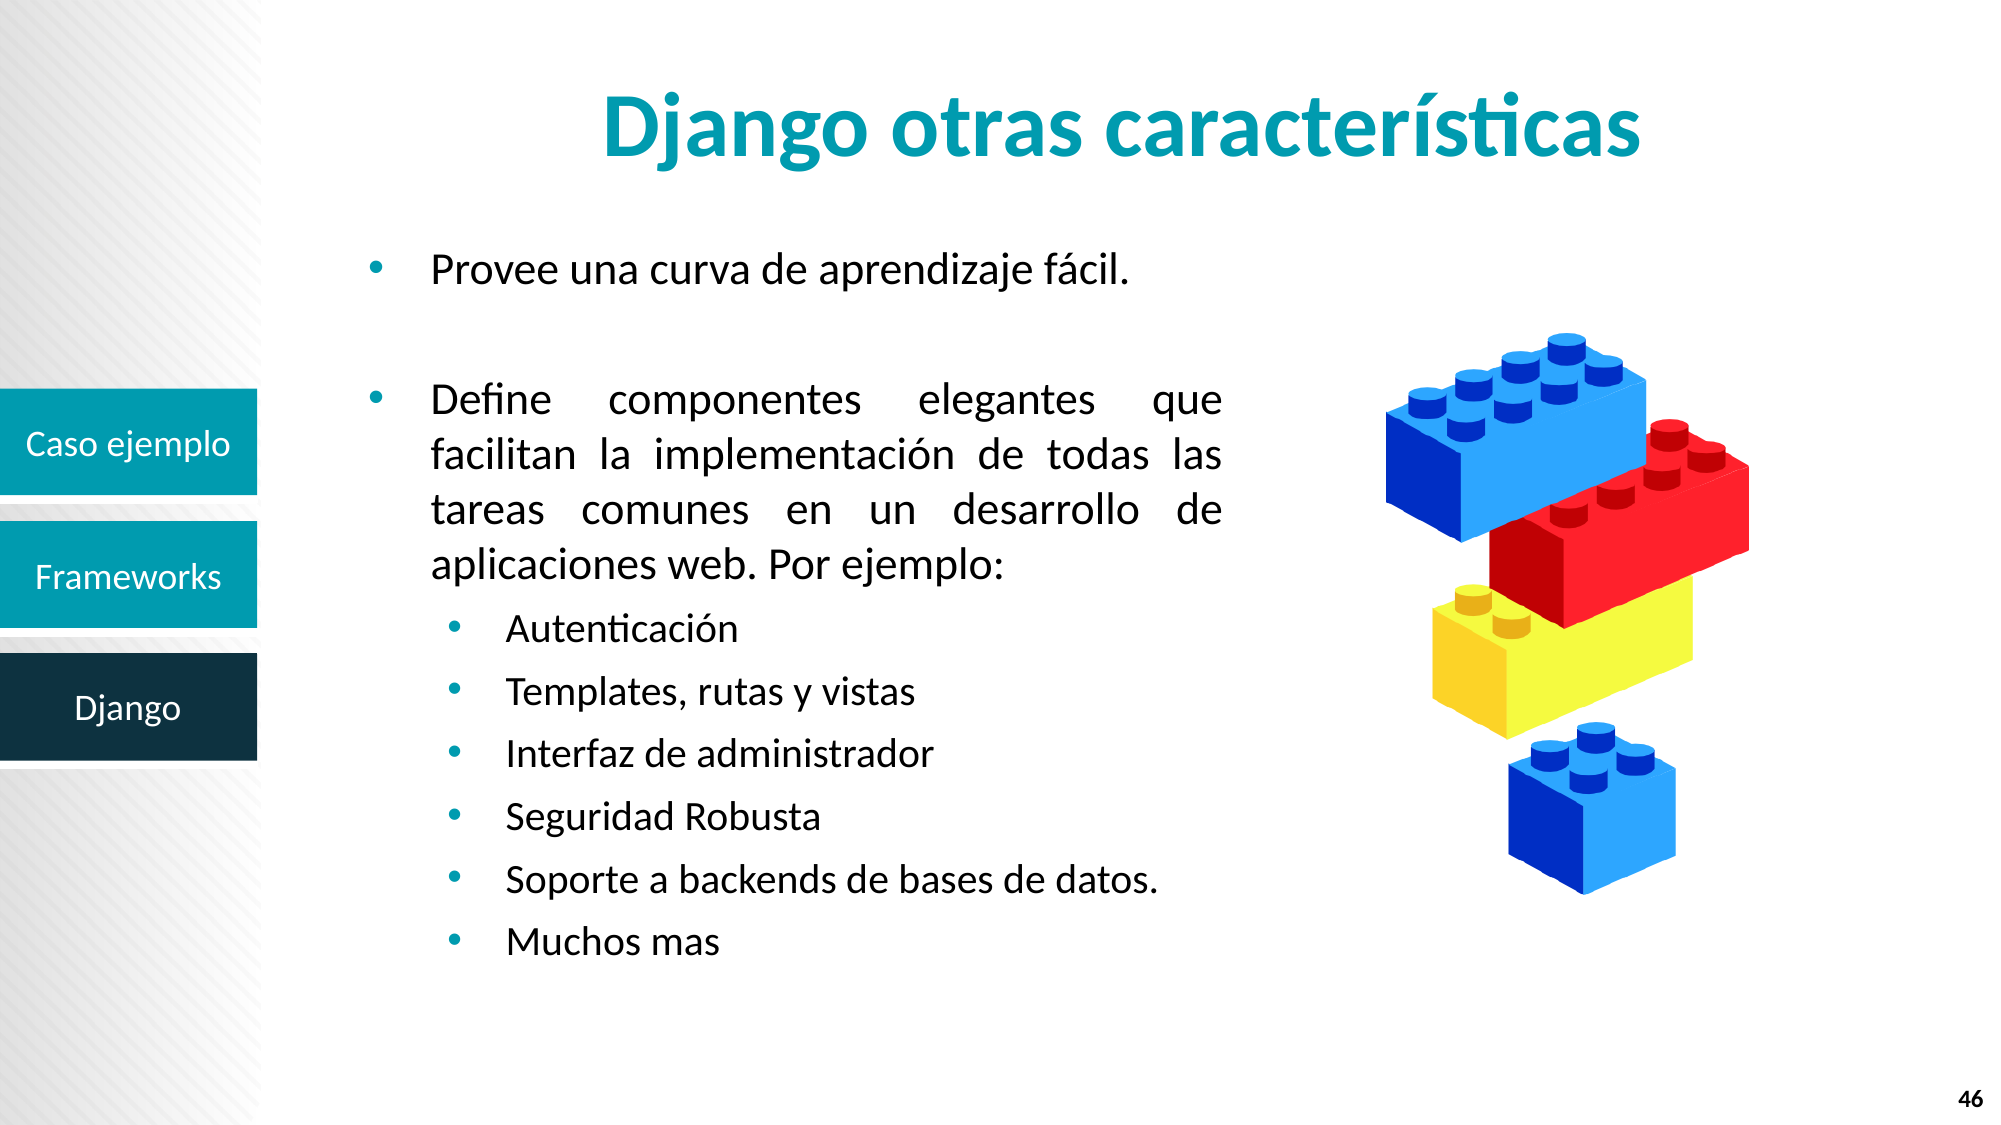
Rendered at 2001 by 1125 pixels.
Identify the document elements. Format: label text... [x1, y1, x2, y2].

picture [1386, 333, 1749, 895]
list Provee una curva de aprendizaje fácil. Define componentes elegantes que facilitan la implementación de todas las tareas comunes en un desarrollo de aplicaciones web. Por ejemplo: Autenticación Templates, rutas y vistas Interfaz de administrador Seguridad Robusta Soporte a backends de bases de datos. Muchos mas [340, 231, 1239, 997]
slide_number 46 [1921, 1072, 2000, 1124]
text_box Django [0, 653, 257, 758]
title Django otras características [340, 36, 1927, 204]
